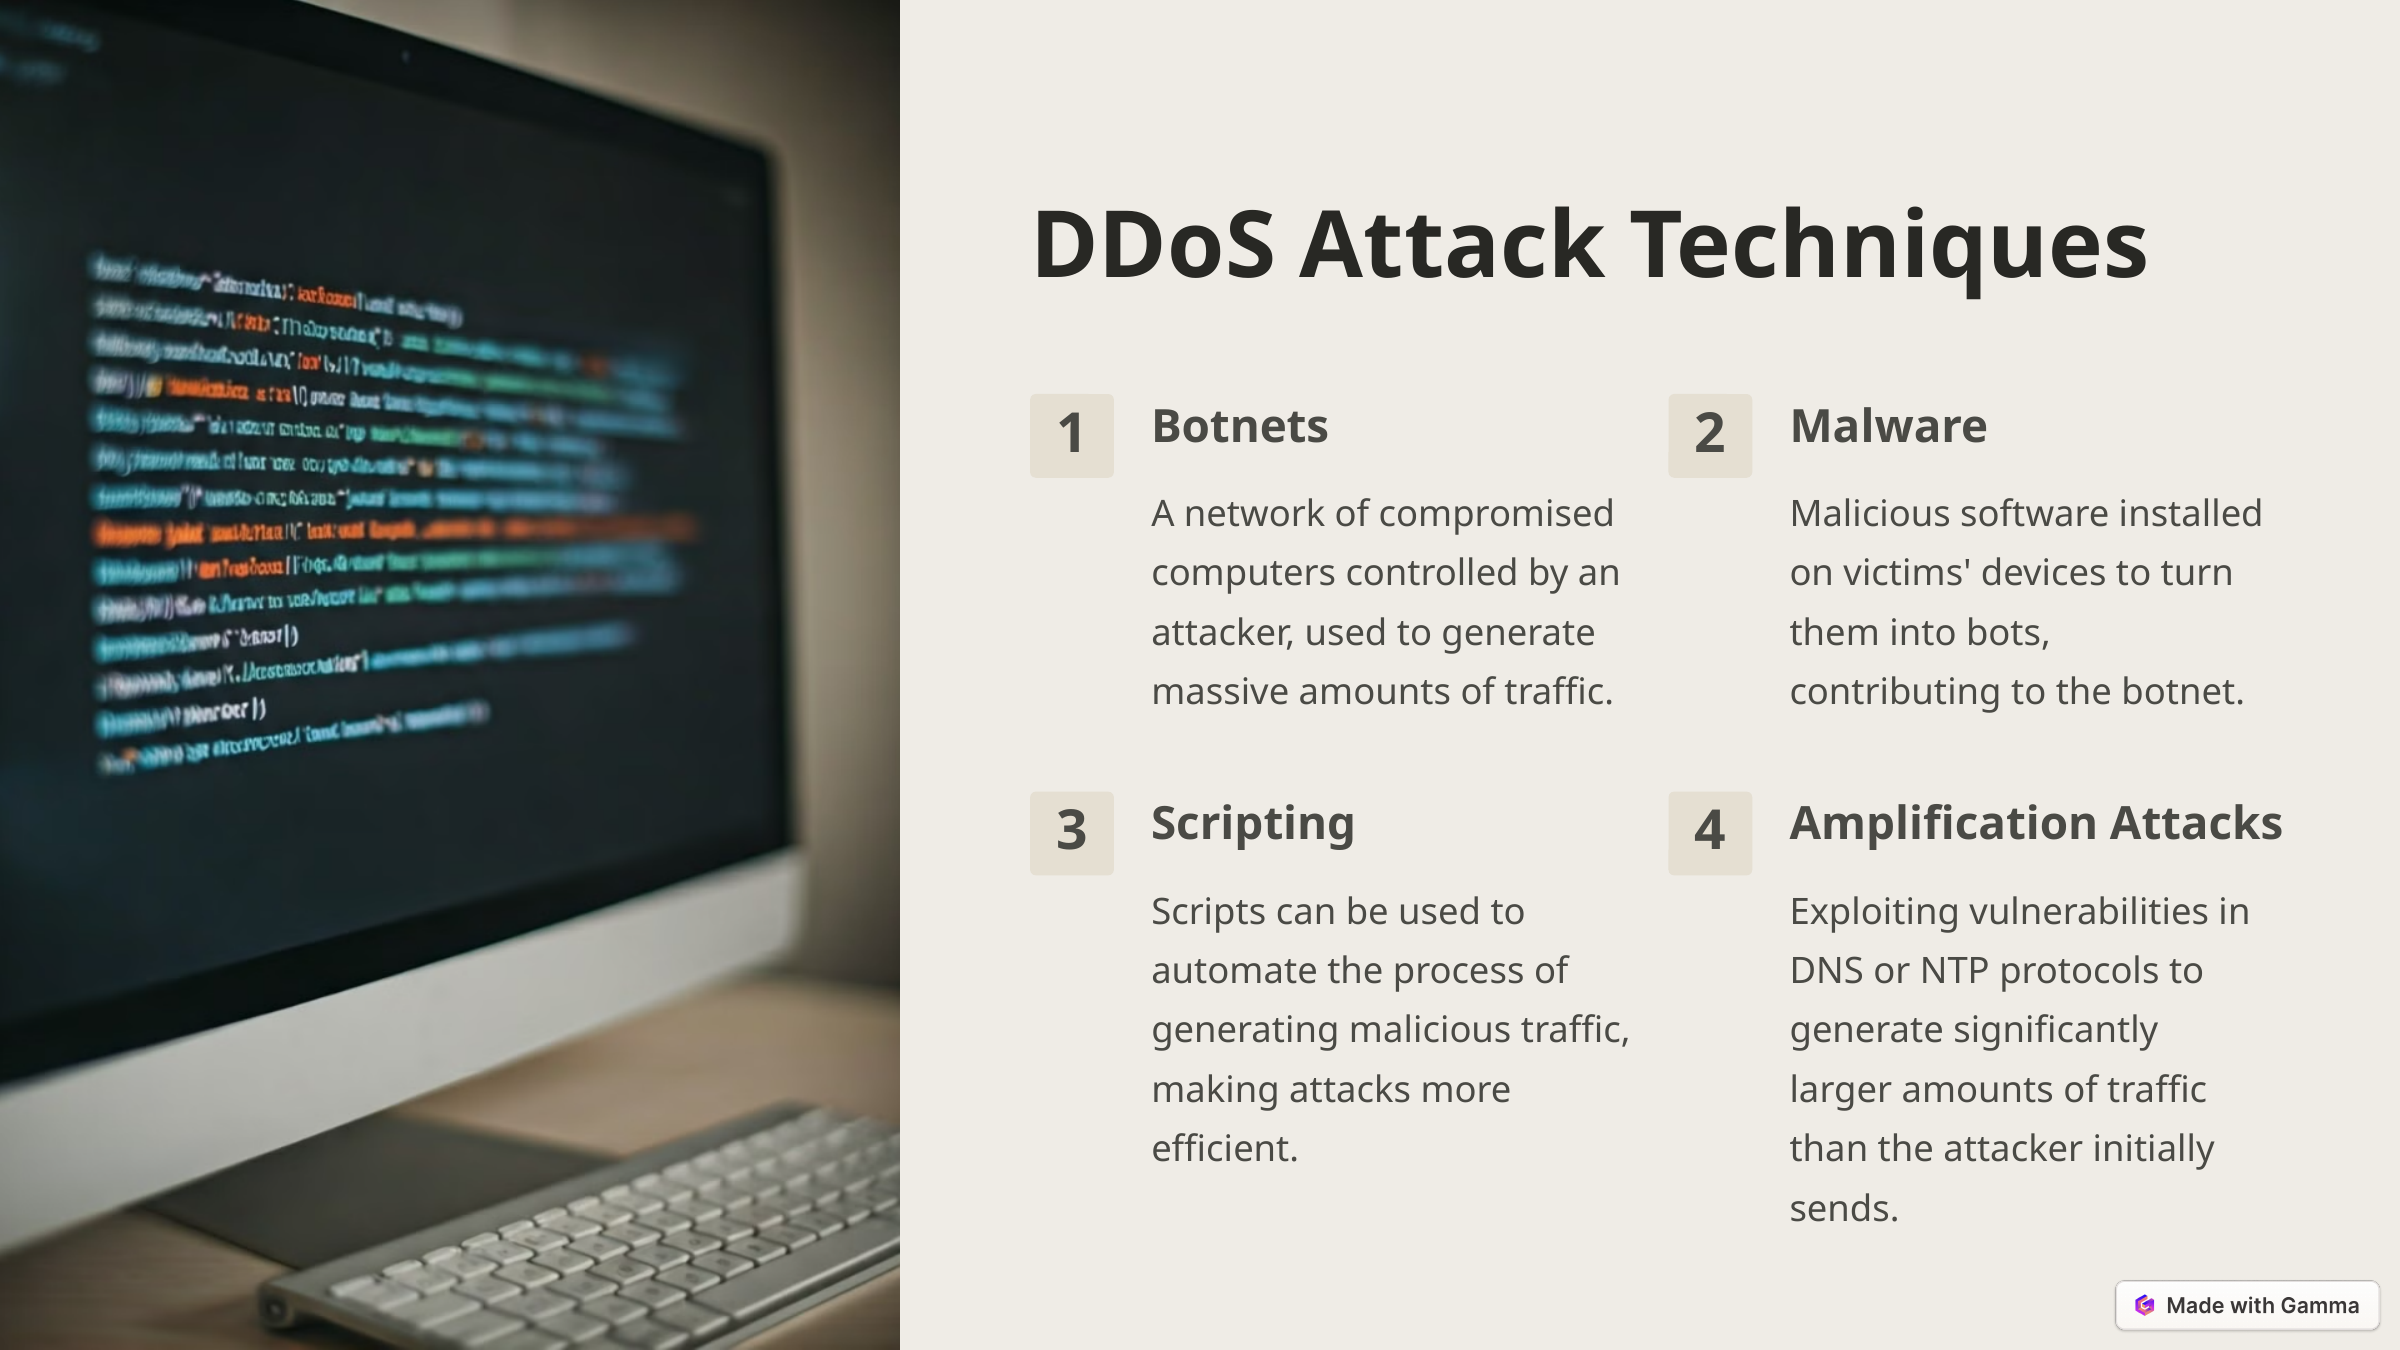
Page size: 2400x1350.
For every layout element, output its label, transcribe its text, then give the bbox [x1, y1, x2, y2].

text_box 3 [1055, 805, 1089, 862]
text_box Botnets [1151, 394, 1617, 453]
text_box Exploiting vulnerabilities in DNS or NTP protocols to generate significantly larger amounts of traffic than the attacker initially sends. [1789, 872, 2270, 1170]
text_box [1668, 791, 1753, 876]
picture [0, 0, 900, 1350]
text_box [1030, 791, 1114, 876]
text_box 1 [1055, 408, 1089, 464]
text_box A network of compromised computers controlled by an attacker, used to generate massive amounts of traffic. [1151, 474, 1632, 713]
text_box Scripts can be used to automate the process of generating malicious traffic, making attacks more efficient. [1151, 872, 1632, 1170]
text_box Scripting [1151, 791, 1617, 850]
text_box Malware [1789, 394, 2255, 453]
text_box Amplification Attacks [1789, 791, 2255, 850]
text_box 4 [1694, 805, 1727, 862]
text_box DDoS Attack Techniques [1030, 180, 2058, 297]
text_box [1668, 393, 1753, 478]
picture [2106, 1271, 2389, 1339]
text_box Malicious software installed on victims' devices to turn them into bots, contributing to the botnet. [1789, 474, 2270, 713]
text_box [1030, 393, 1114, 478]
text_box 2 [1694, 408, 1727, 464]
